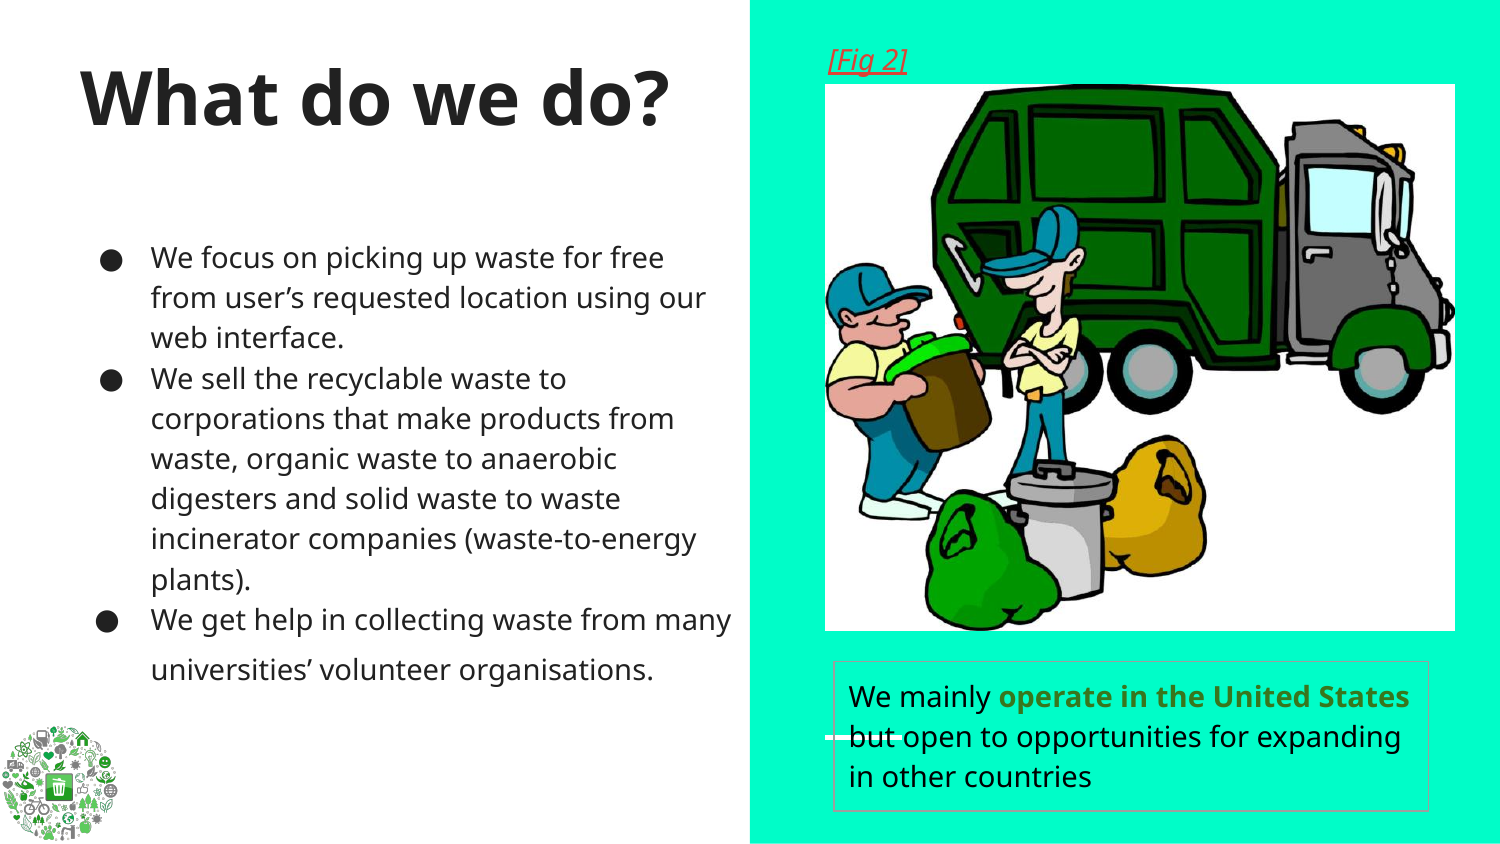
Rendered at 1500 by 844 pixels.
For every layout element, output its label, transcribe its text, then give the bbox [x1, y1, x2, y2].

title What do we do? [43, 26, 708, 156]
picture [824, 84, 1455, 631]
text_box [Fig 2] [813, 26, 1145, 82]
list We focus on picking up waste for free from user’s requested location using our web interface. We sell the recyclable waste to corporations that make products from waste, organic waste to anaerobic digesters and solid waste to waste incinerator companies (waste-to-energy plants). We get help in collecting waste from many universities’ volunteer organisations. [60, 163, 750, 844]
picture [0, 723, 120, 844]
table_header We mainly operate in the United States but open to opportunities for expanding in other countries [835, 662, 1428, 810]
